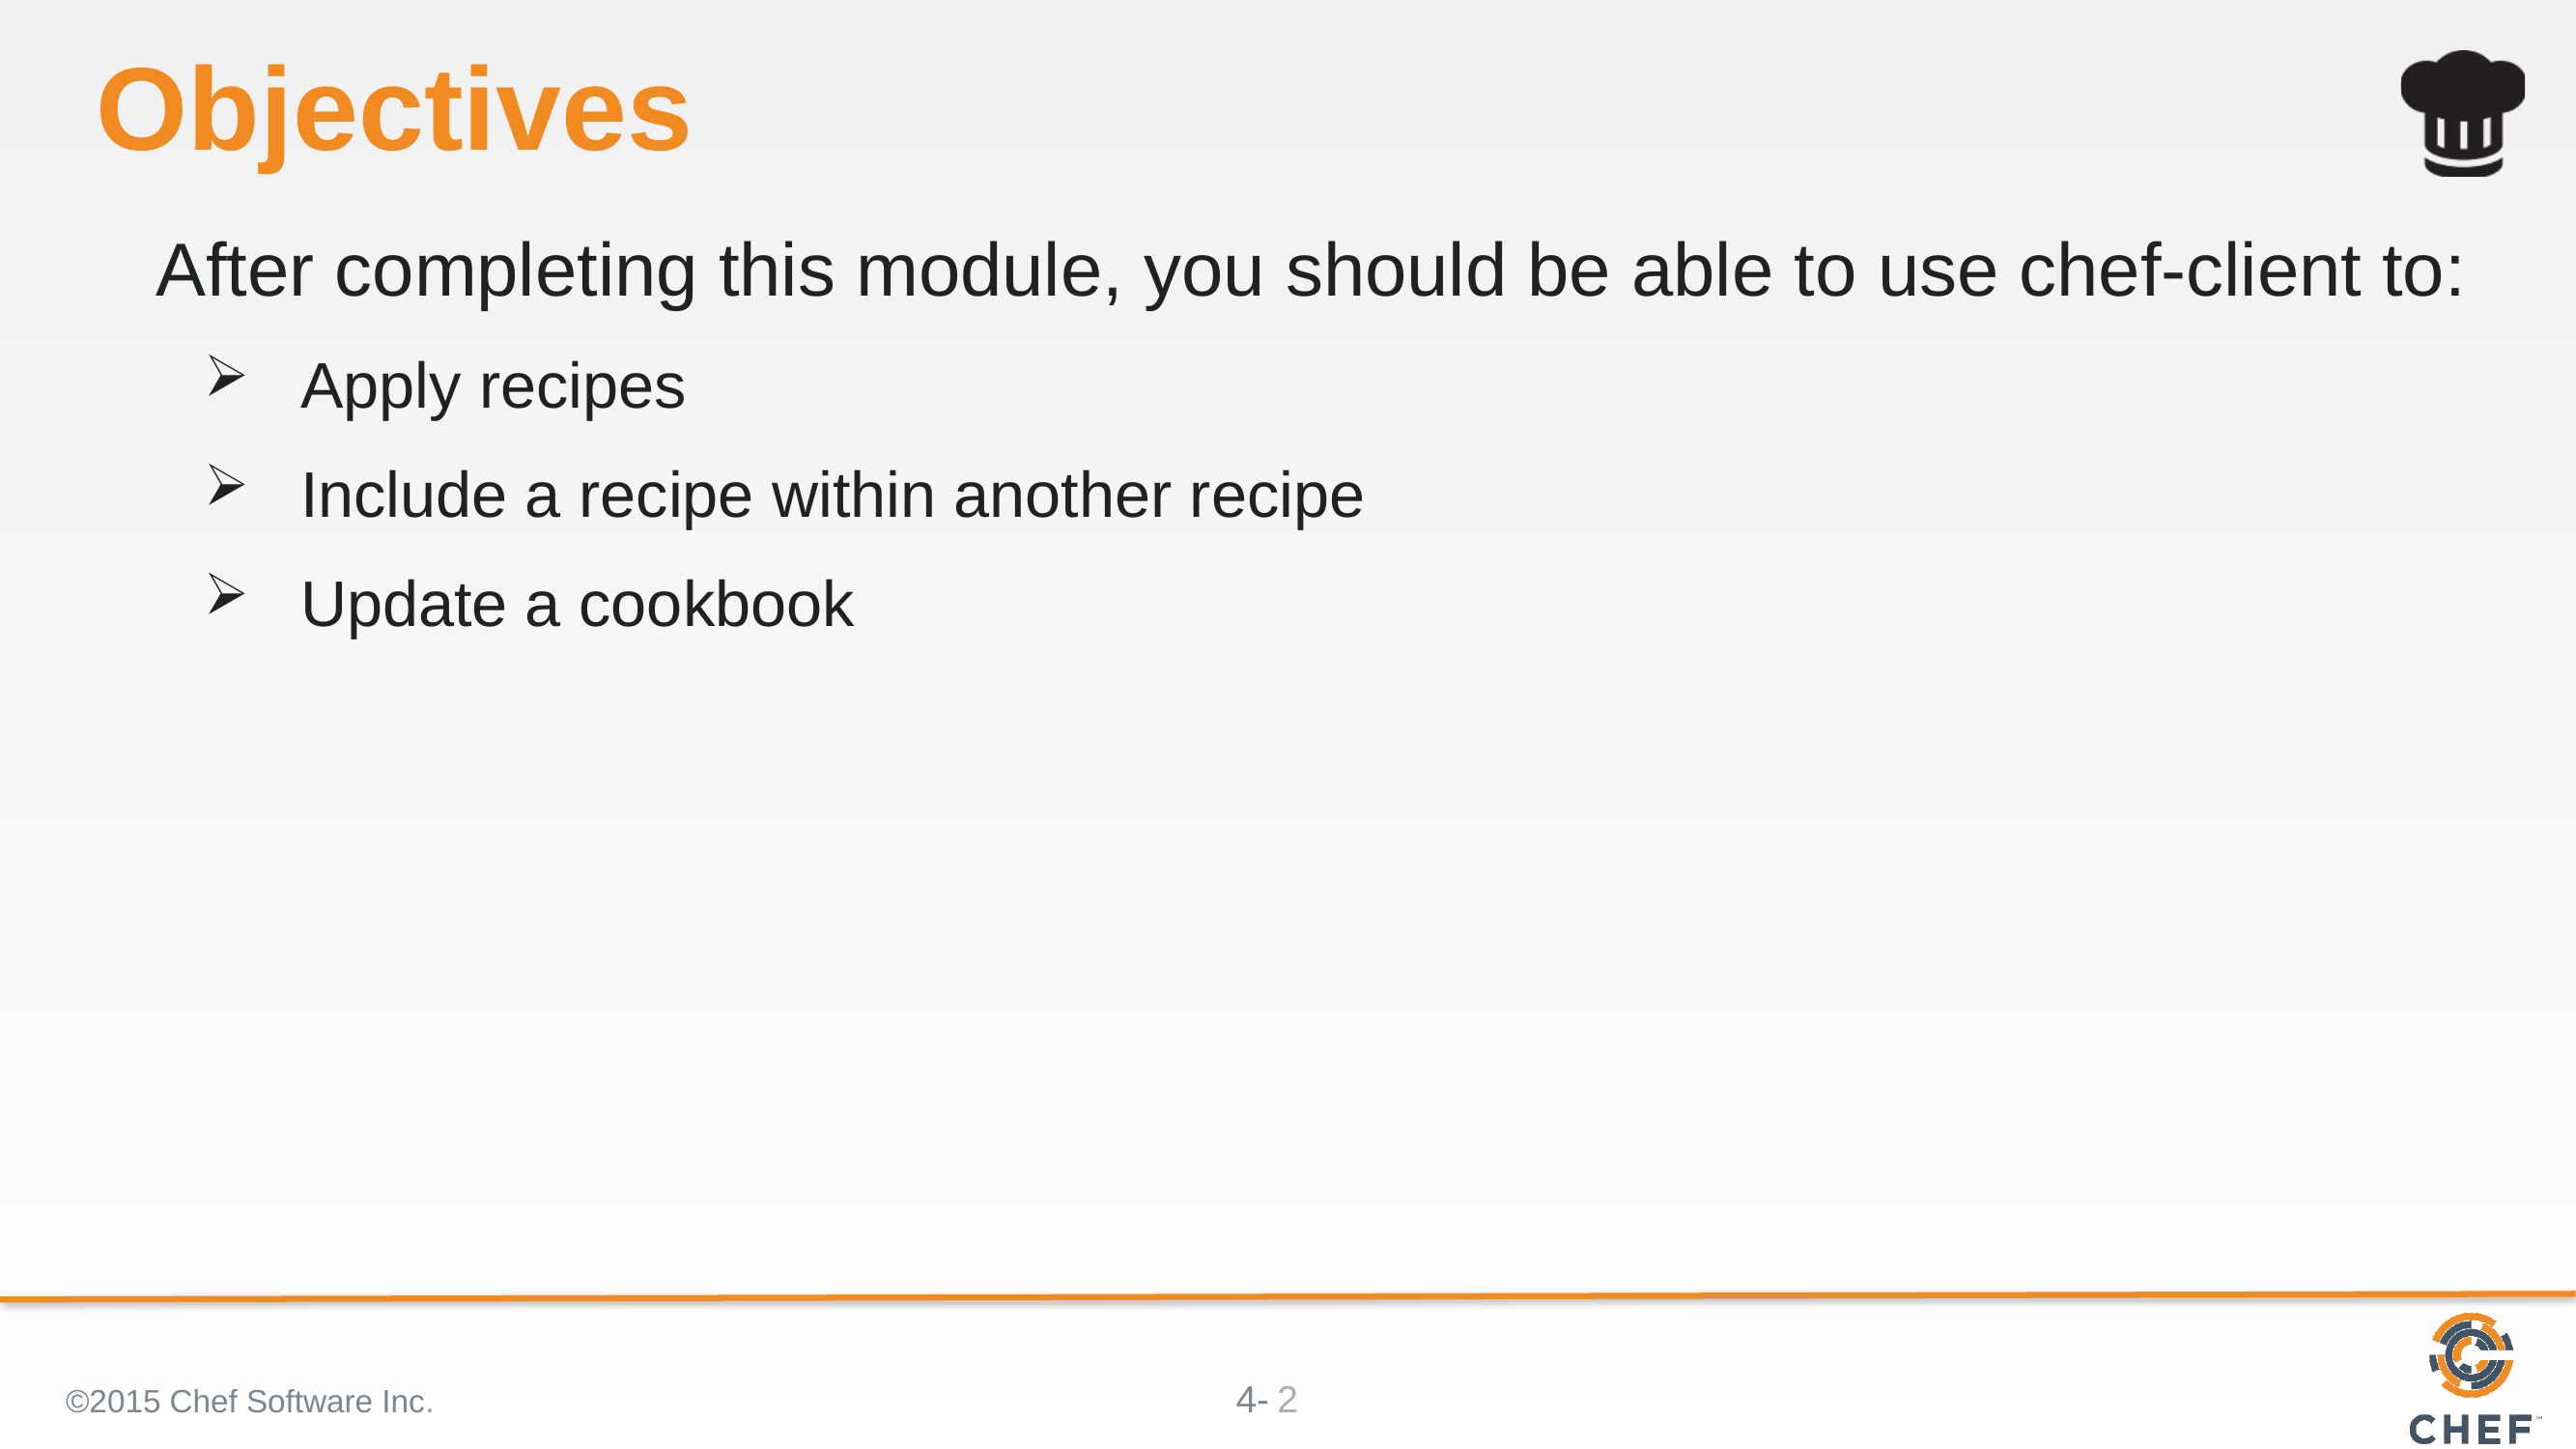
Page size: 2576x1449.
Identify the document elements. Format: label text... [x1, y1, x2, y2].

footer ©2015 Chef Software Inc. [51, 1359, 952, 1440]
picture [2399, 1297, 2550, 1449]
list After completing this module, you should be able to use chef-client to: Apply recipes Include a recipe within another recipe Update a cookbook [107, 221, 2469, 1176]
slide_number 2 [998, 1359, 1578, 1437]
title Objectives [96, 48, 2463, 180]
